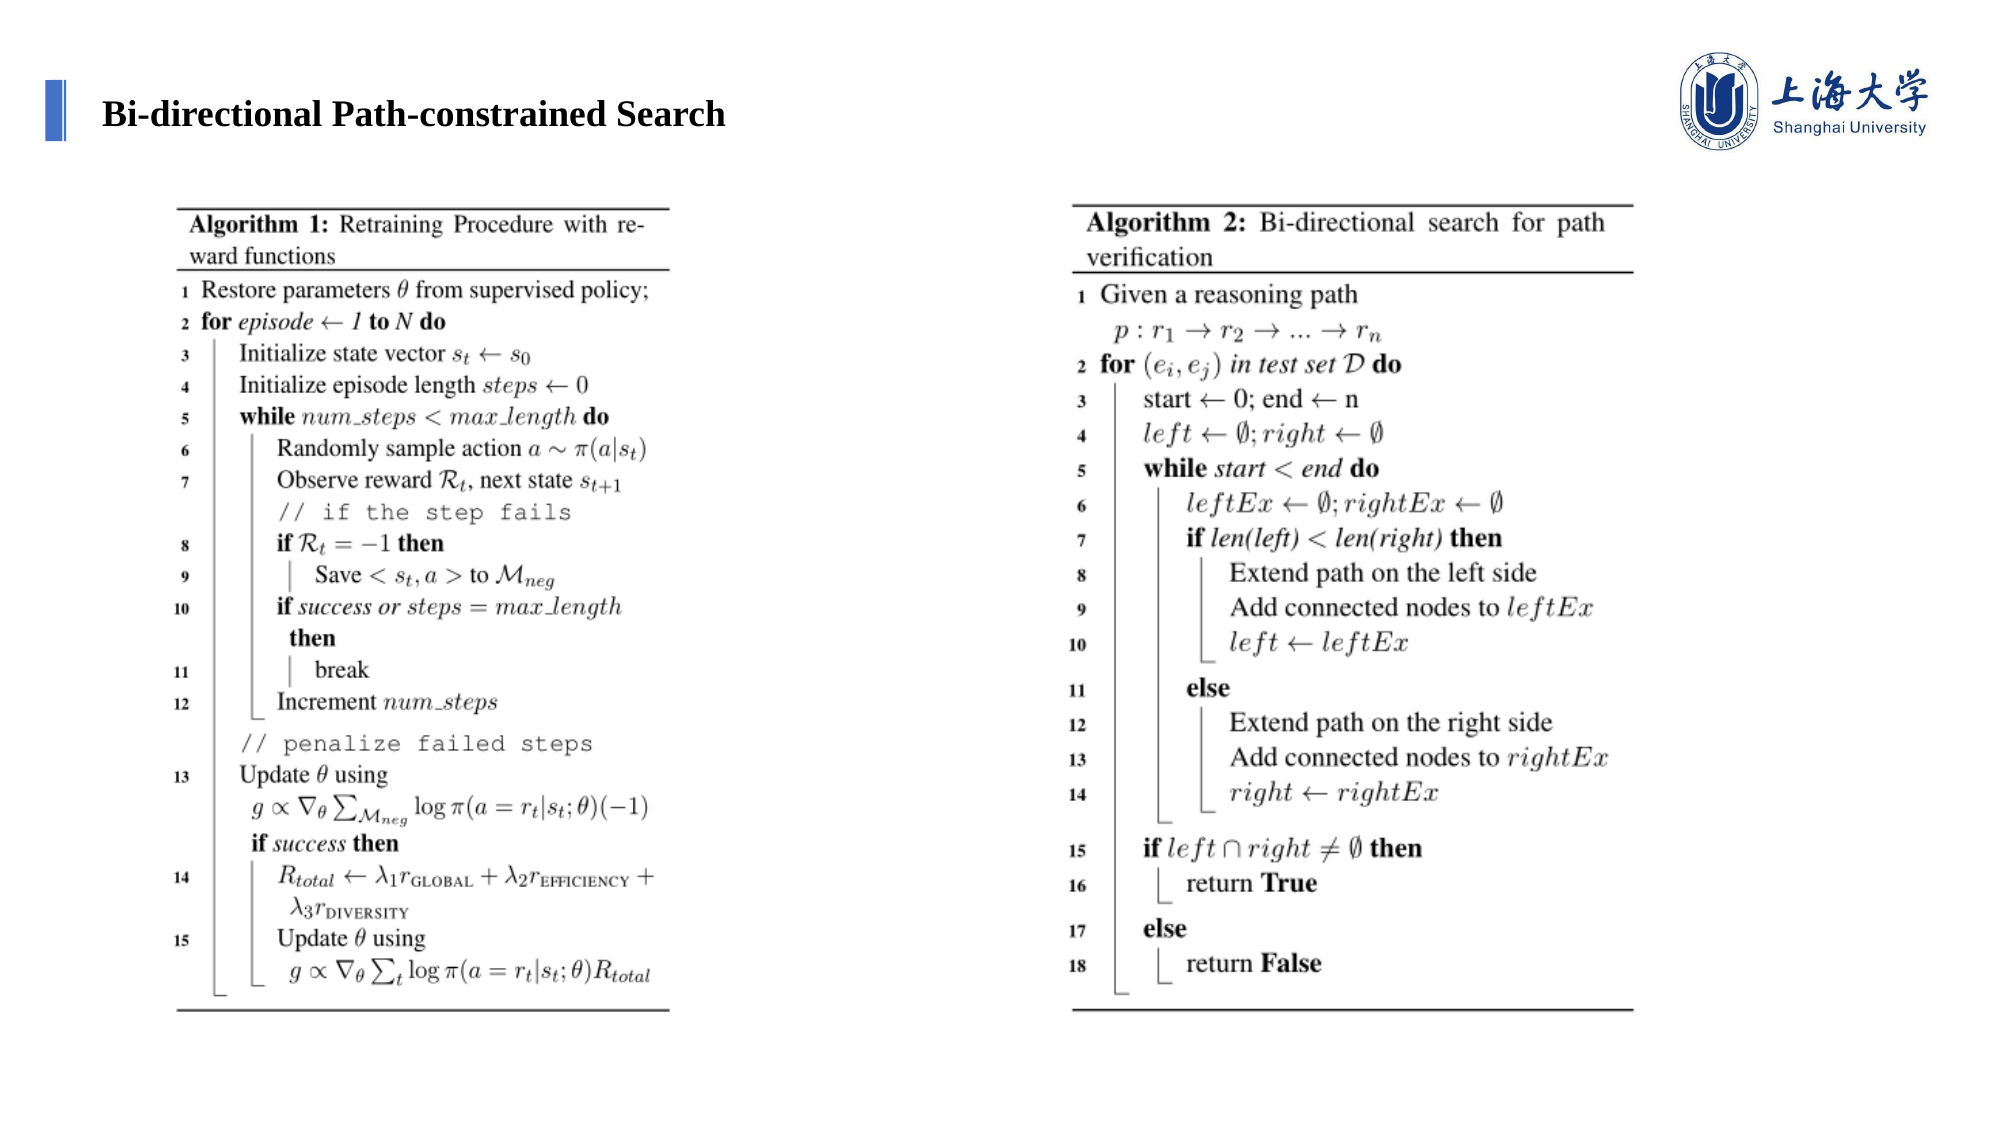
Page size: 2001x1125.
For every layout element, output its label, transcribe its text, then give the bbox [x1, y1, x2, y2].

list Bi-directional Path-constrained Search [87, 86, 1440, 156]
picture [160, 180, 712, 1040]
picture [1045, 180, 1649, 1020]
picture [1669, 49, 1936, 153]
